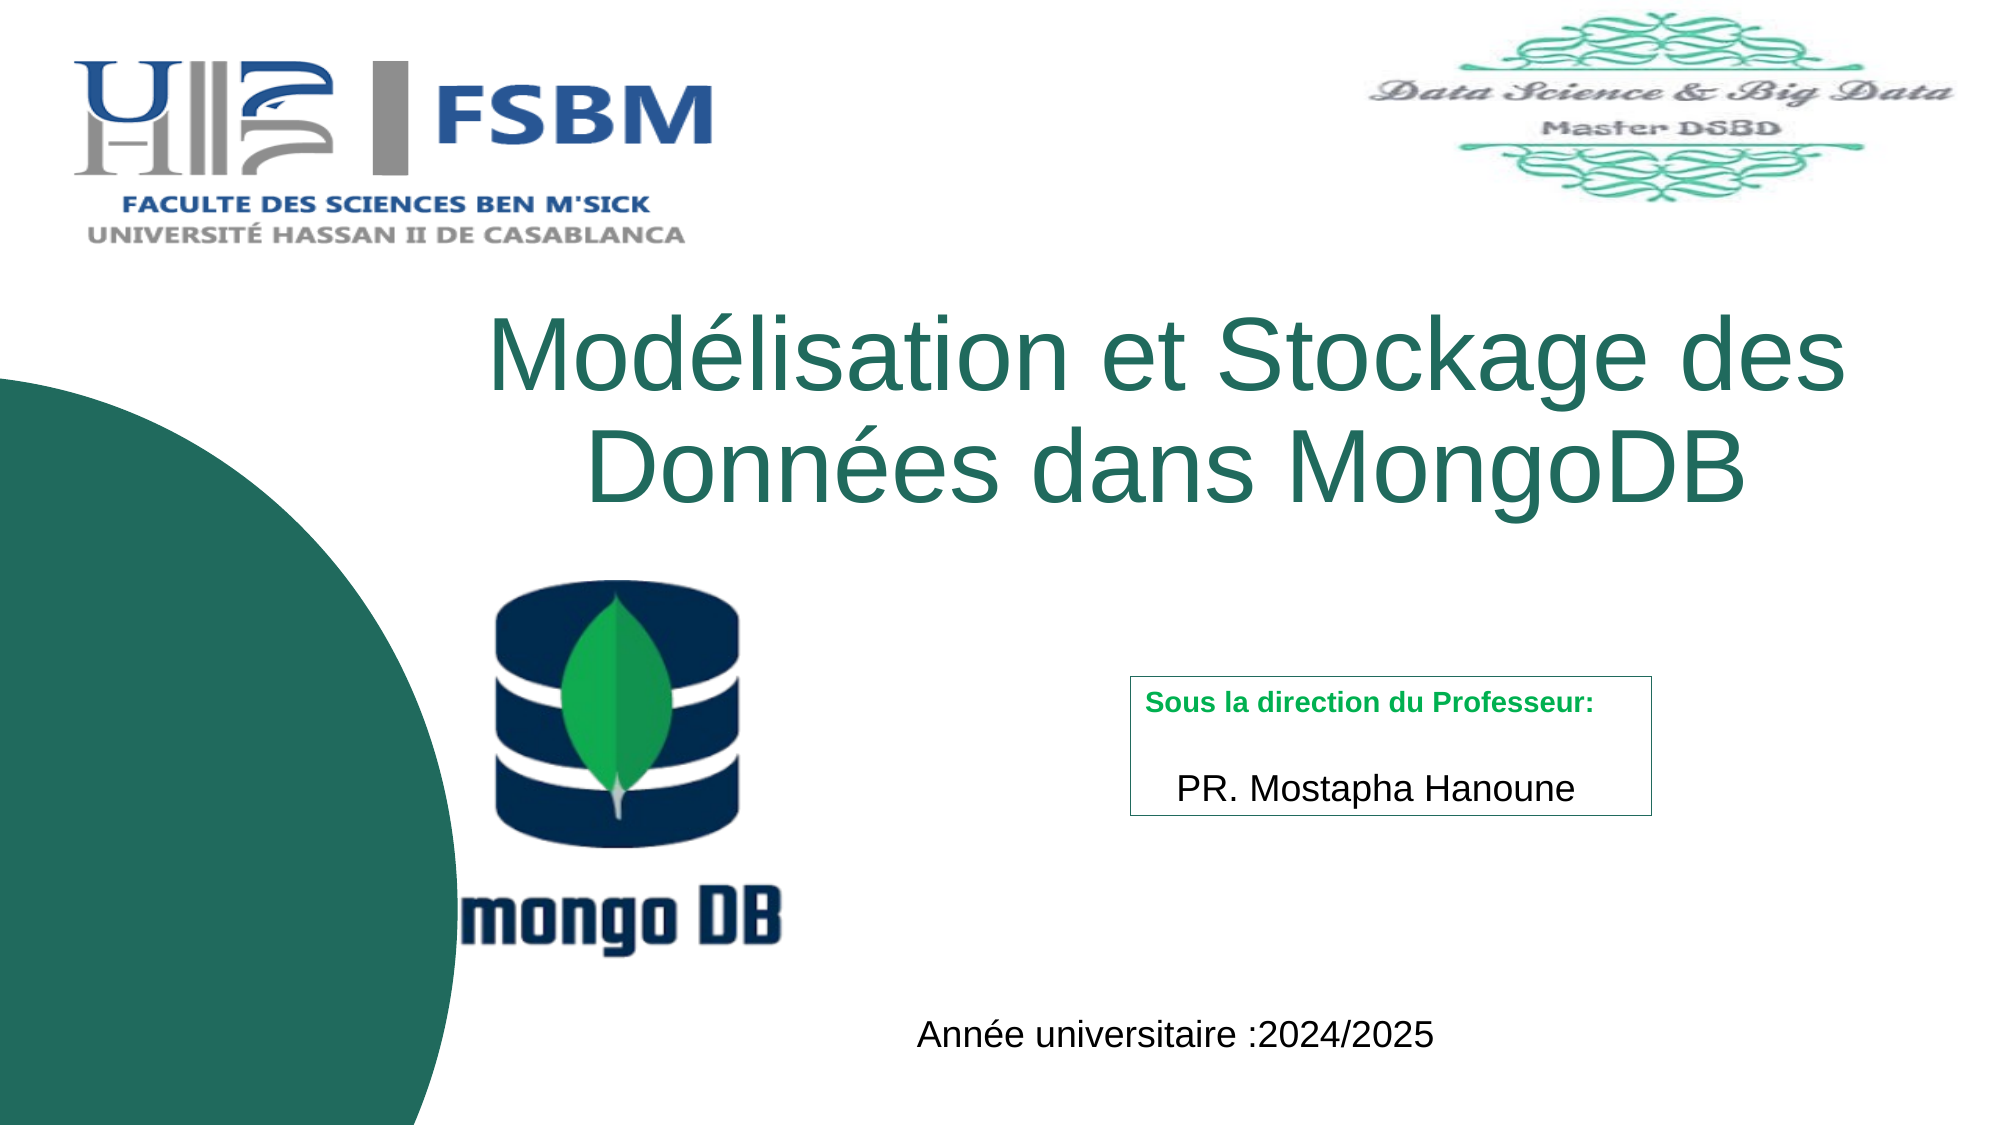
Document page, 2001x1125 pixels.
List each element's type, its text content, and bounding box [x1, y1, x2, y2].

text_box Modélisation et Stockage des Données dans MongoDB [412, 300, 1923, 526]
picture [1311, 0, 2000, 209]
picture [457, 580, 785, 983]
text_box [902, 676, 1932, 1054]
picture [32, 48, 742, 257]
text_box [0, 377, 457, 1125]
